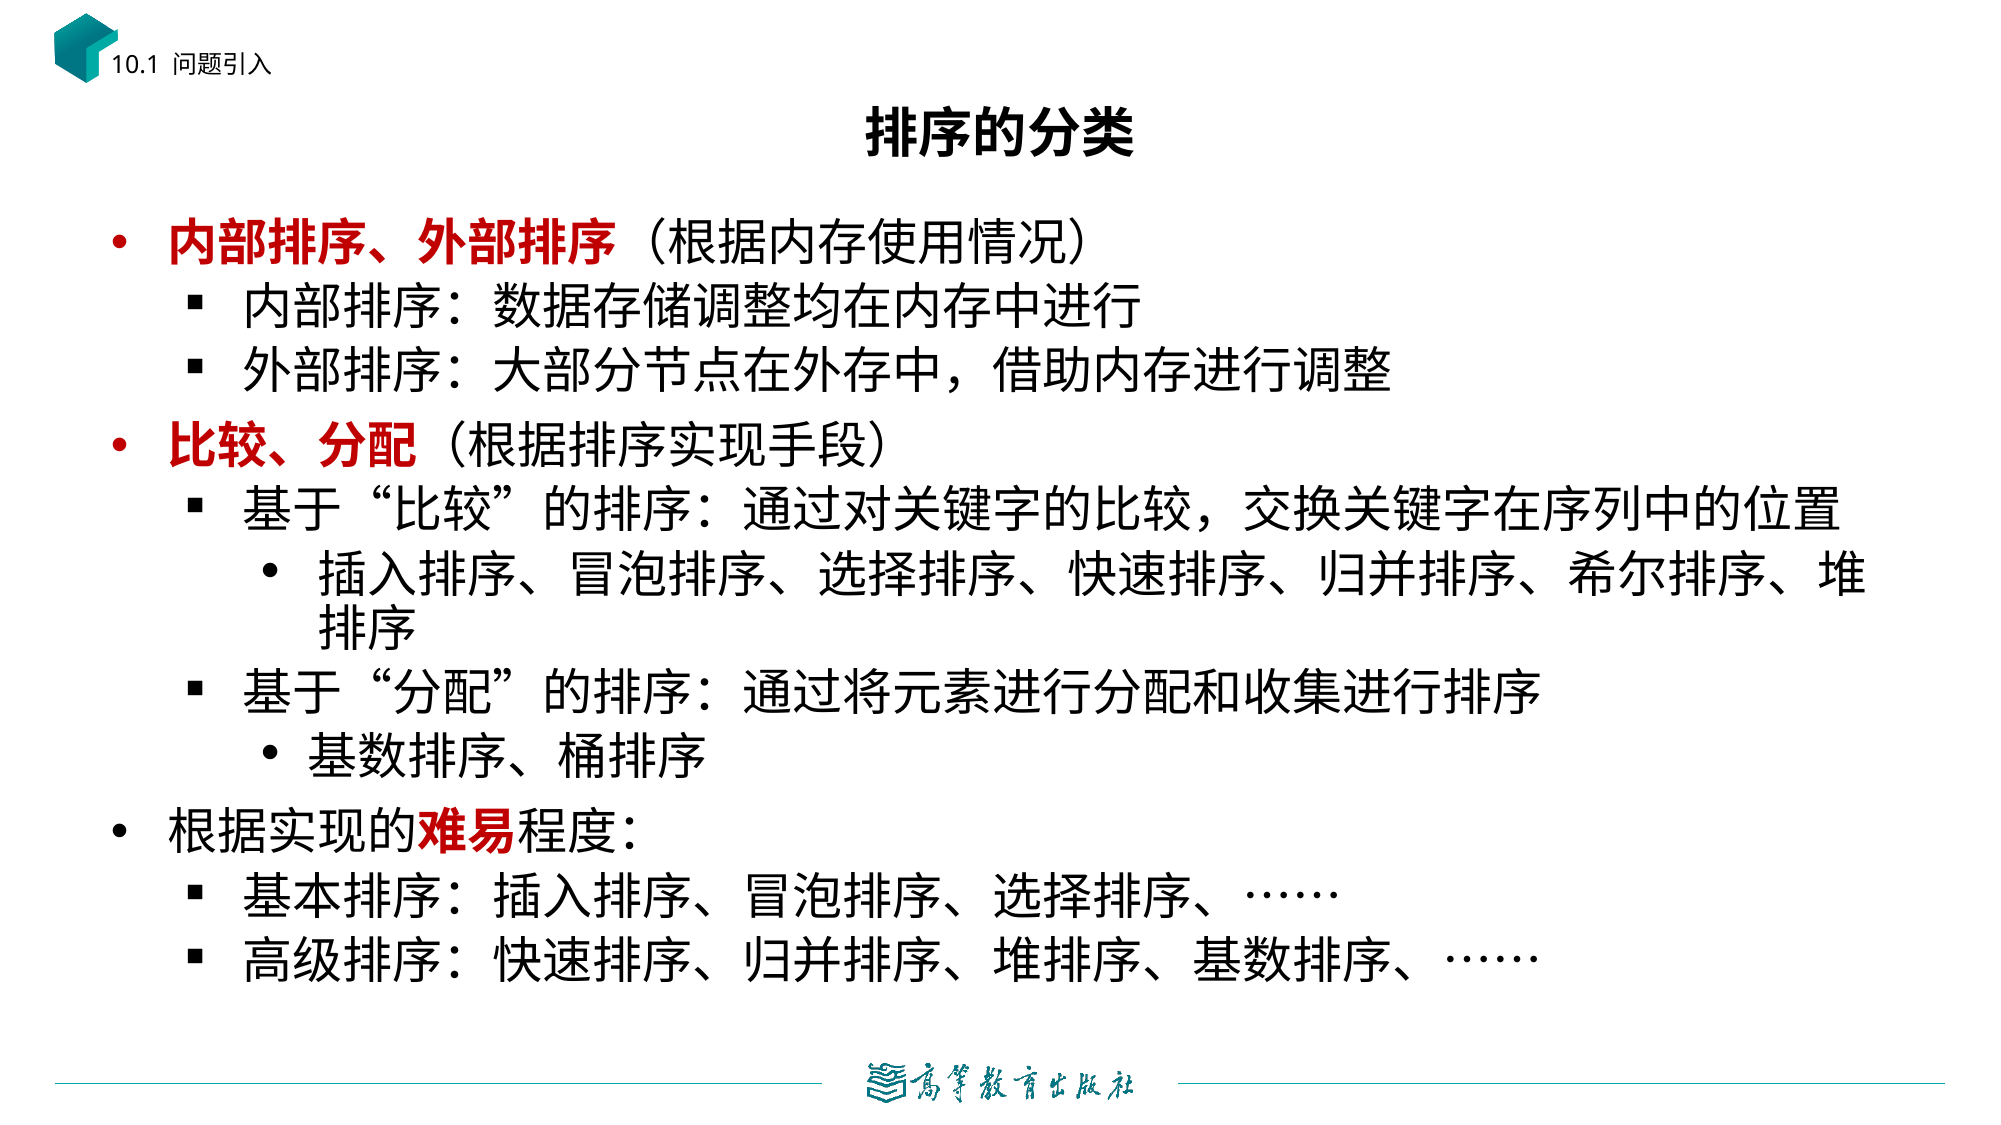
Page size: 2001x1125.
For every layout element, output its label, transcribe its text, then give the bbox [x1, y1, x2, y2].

picture [867, 1063, 1133, 1103]
list 内部排序、外部排序（根据内存使用情况） 内部排序：数据存储调整均在内存中进行 外部排序：大部分节点在外存中，借助内存进行调整 比较、分配（根据排序实现手段） 基于“比较”的排序：通过对关键字的比较，交换关键字在序列中的位置 插入排序、冒泡排序、选择排序、快速排序、归并排序、希尔排序、堆排序 基于“分配”的排序：通过将元素进行分配和收集进行排序 基数排序、桶排序 根据实现的难易程度： 基本排序：插入排序、冒泡排序、选择排序、…… 高级排序：快速排序、归并排序、堆排序、基数排序、…… [95, 209, 1910, 1039]
subtitle 10.1 问题引入 [95, 44, 894, 99]
title 排序的分类 [137, 92, 1863, 178]
